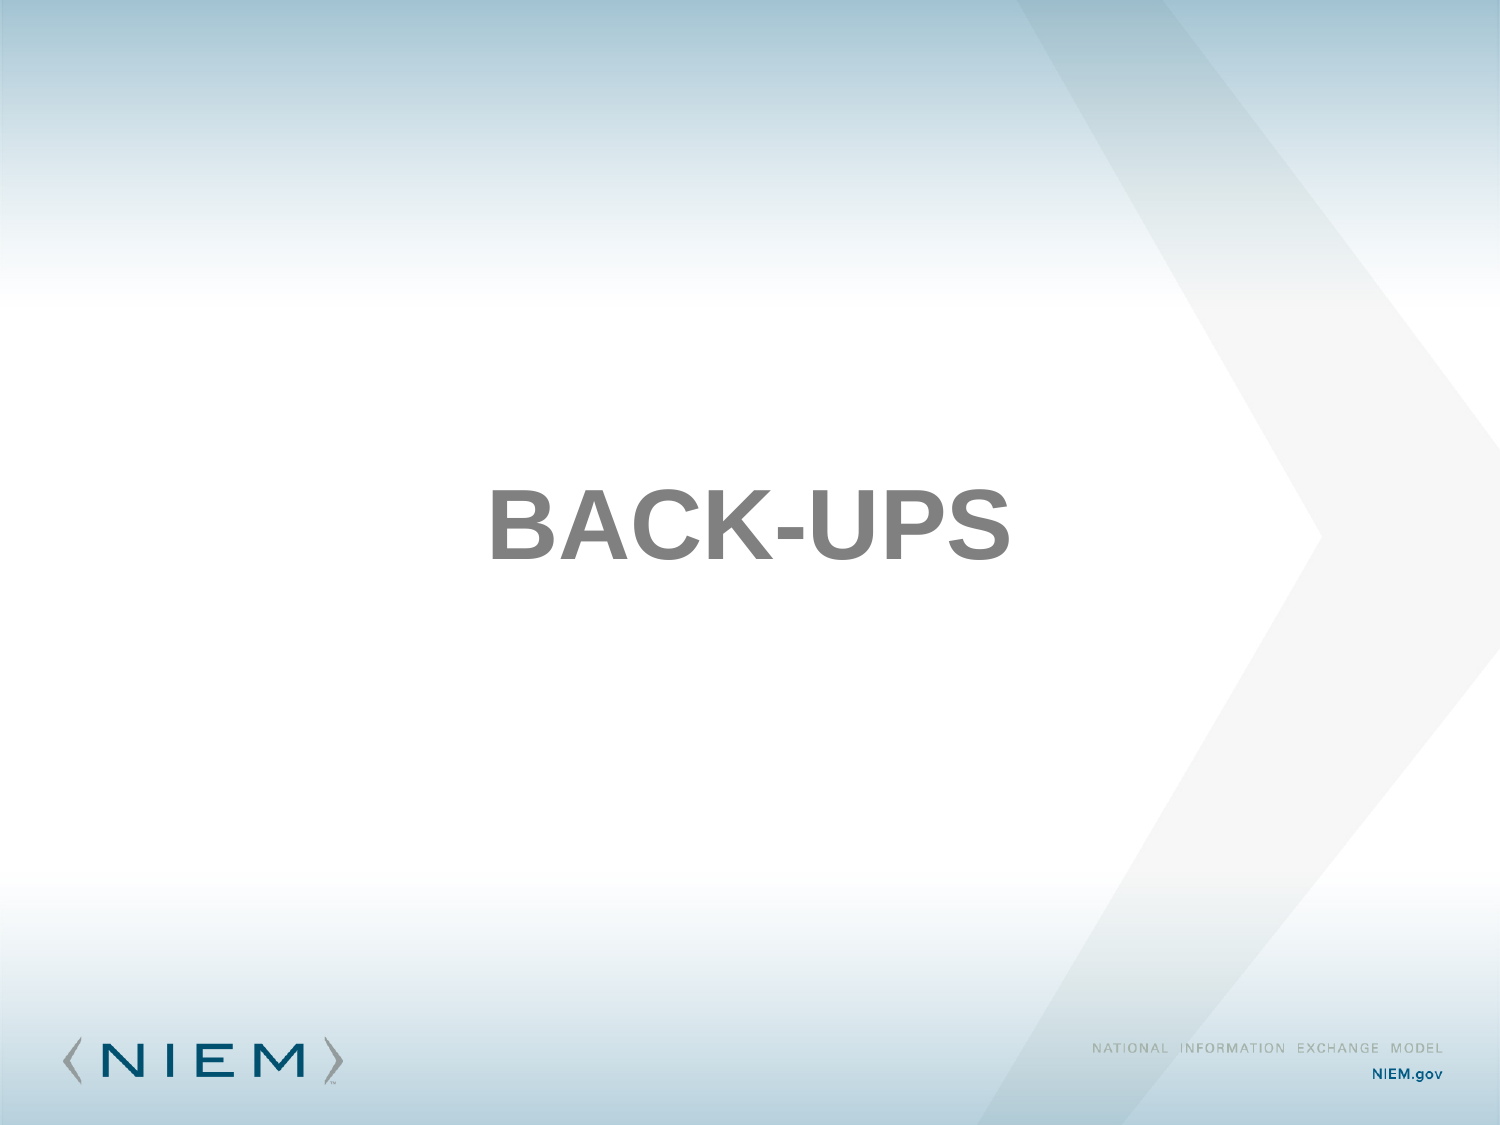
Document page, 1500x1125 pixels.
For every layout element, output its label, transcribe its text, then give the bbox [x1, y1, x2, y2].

title Back-Ups [245, 474, 1255, 613]
picture [0, 0, 1500, 1125]
